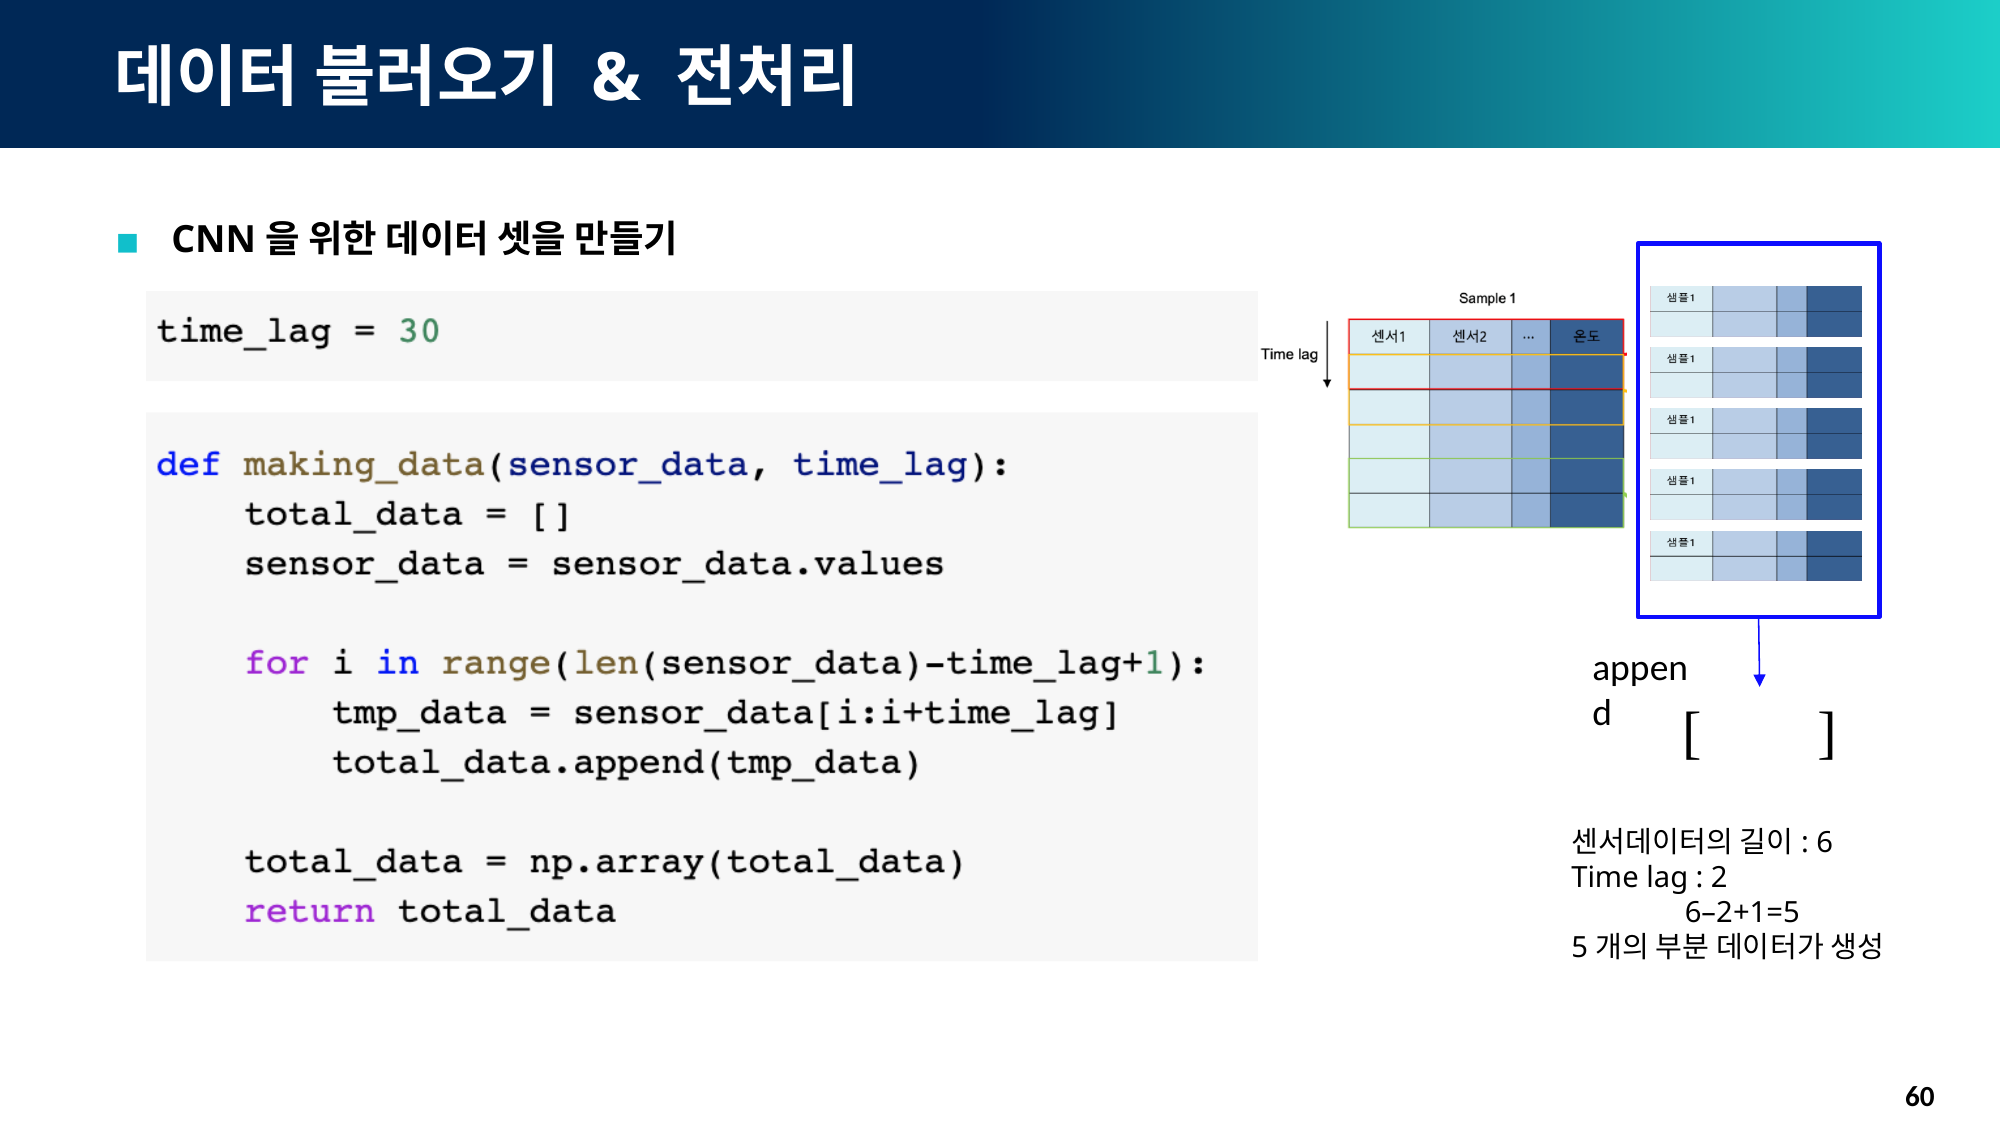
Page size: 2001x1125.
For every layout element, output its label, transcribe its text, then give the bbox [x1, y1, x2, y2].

picture [1260, 288, 1627, 530]
list CNN을 위한 데이터 셋을 만들기 [99, 184, 1900, 1024]
text_box [ ] [1654, 686, 1866, 772]
picture [146, 291, 1258, 973]
text_box 센서데이터의 길이: 6 Time lag : 2 6–2+1=5 5개의 부분 데이터가 생성 [1556, 815, 1929, 971]
title 데이터 불러오기 & 전처리 [99, 0, 1900, 148]
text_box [1637, 243, 1880, 618]
text_box append [1577, 635, 1717, 740]
slide_number 60 [1514, 1065, 1950, 1125]
